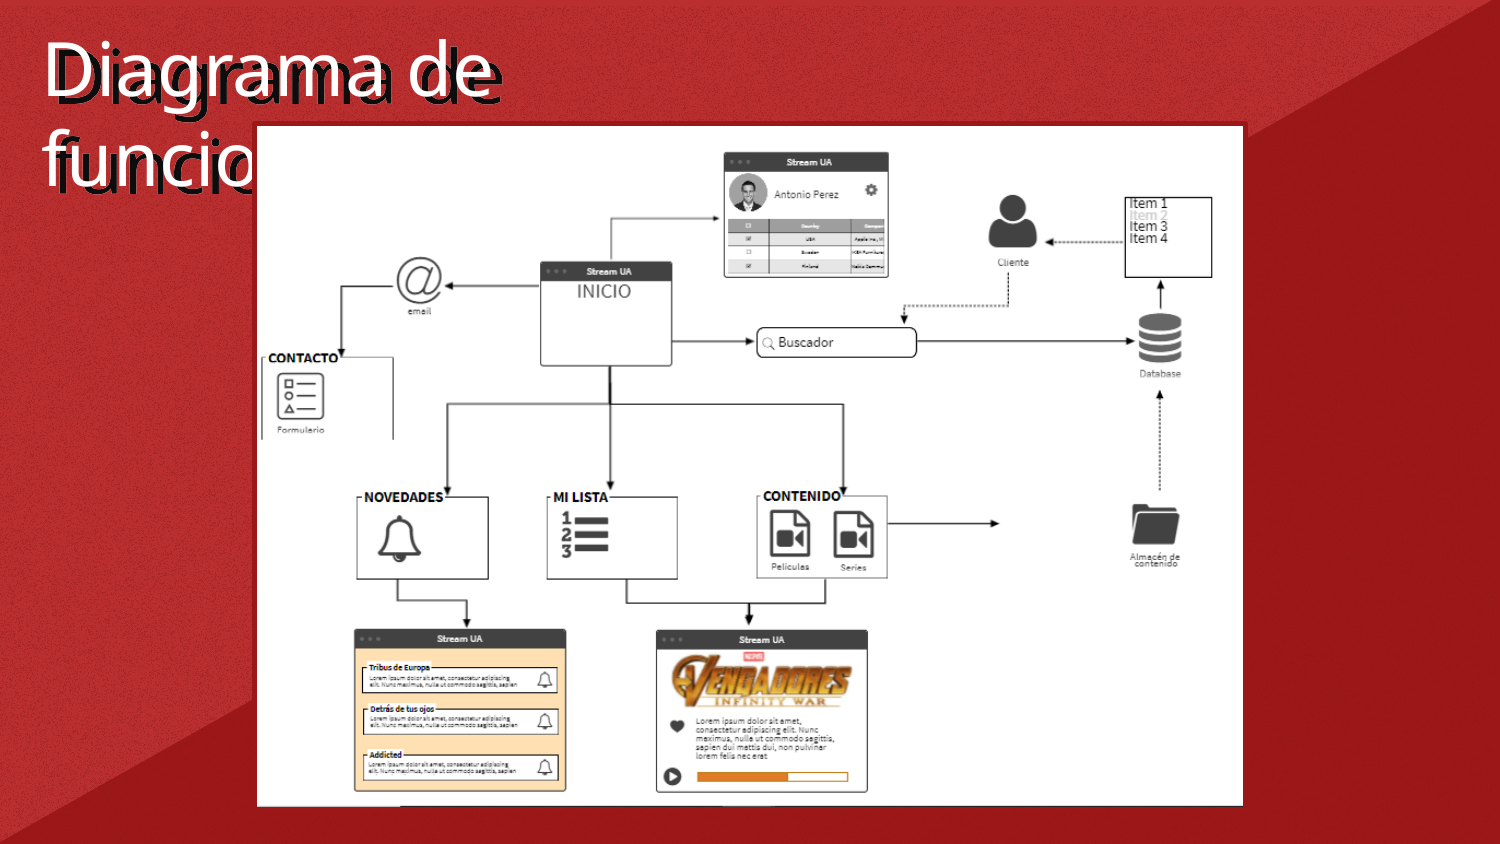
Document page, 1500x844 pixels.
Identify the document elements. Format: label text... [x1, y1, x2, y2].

picture [256, 125, 1244, 807]
title Diagrama de funcionamiento [26, 6, 777, 126]
